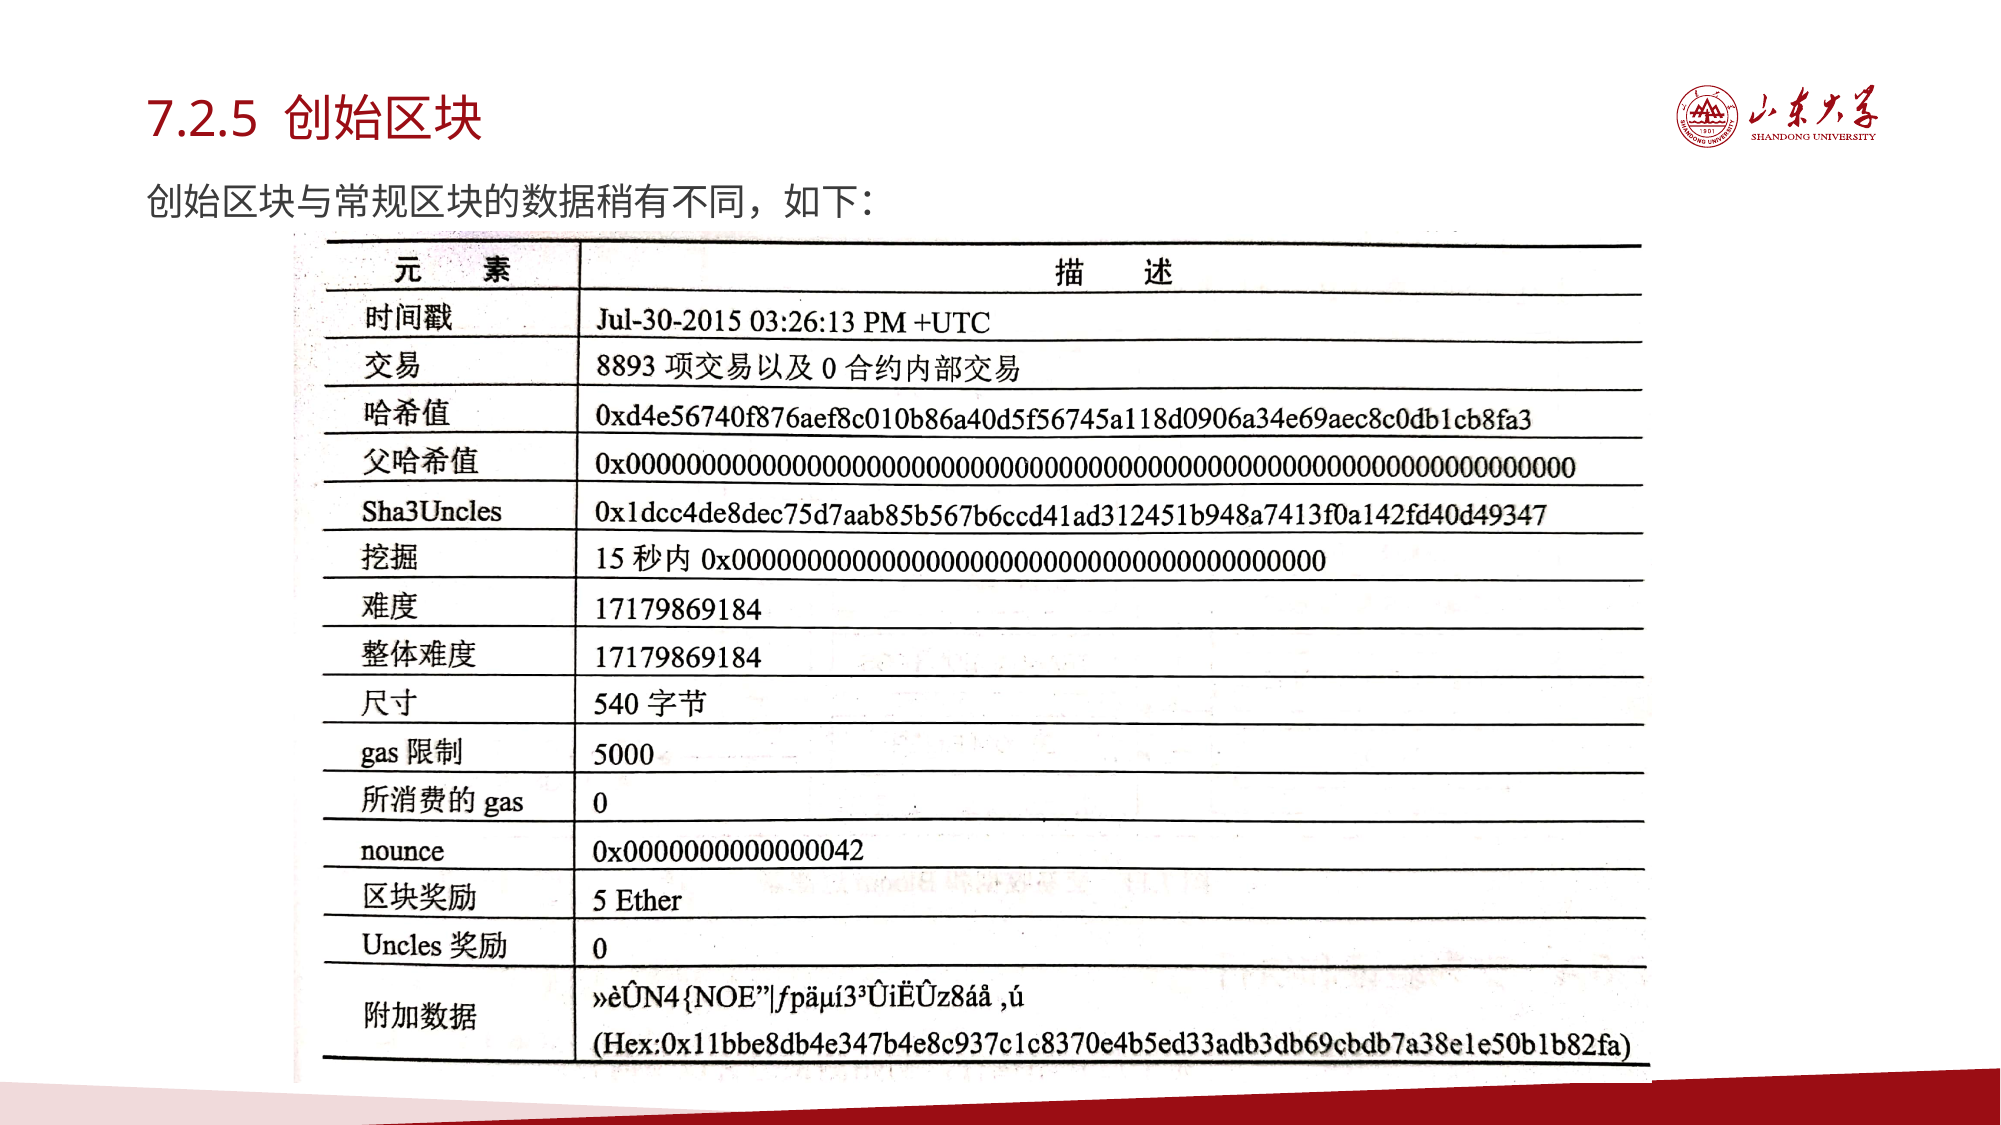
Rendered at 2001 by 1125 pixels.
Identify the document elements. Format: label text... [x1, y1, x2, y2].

text_box 创始区块与常规区块的数据稍有不同，如下： [131, 170, 546, 230]
picture [295, 0, 1652, 1125]
text_box 7.2.5 创始区块 [131, 79, 546, 155]
